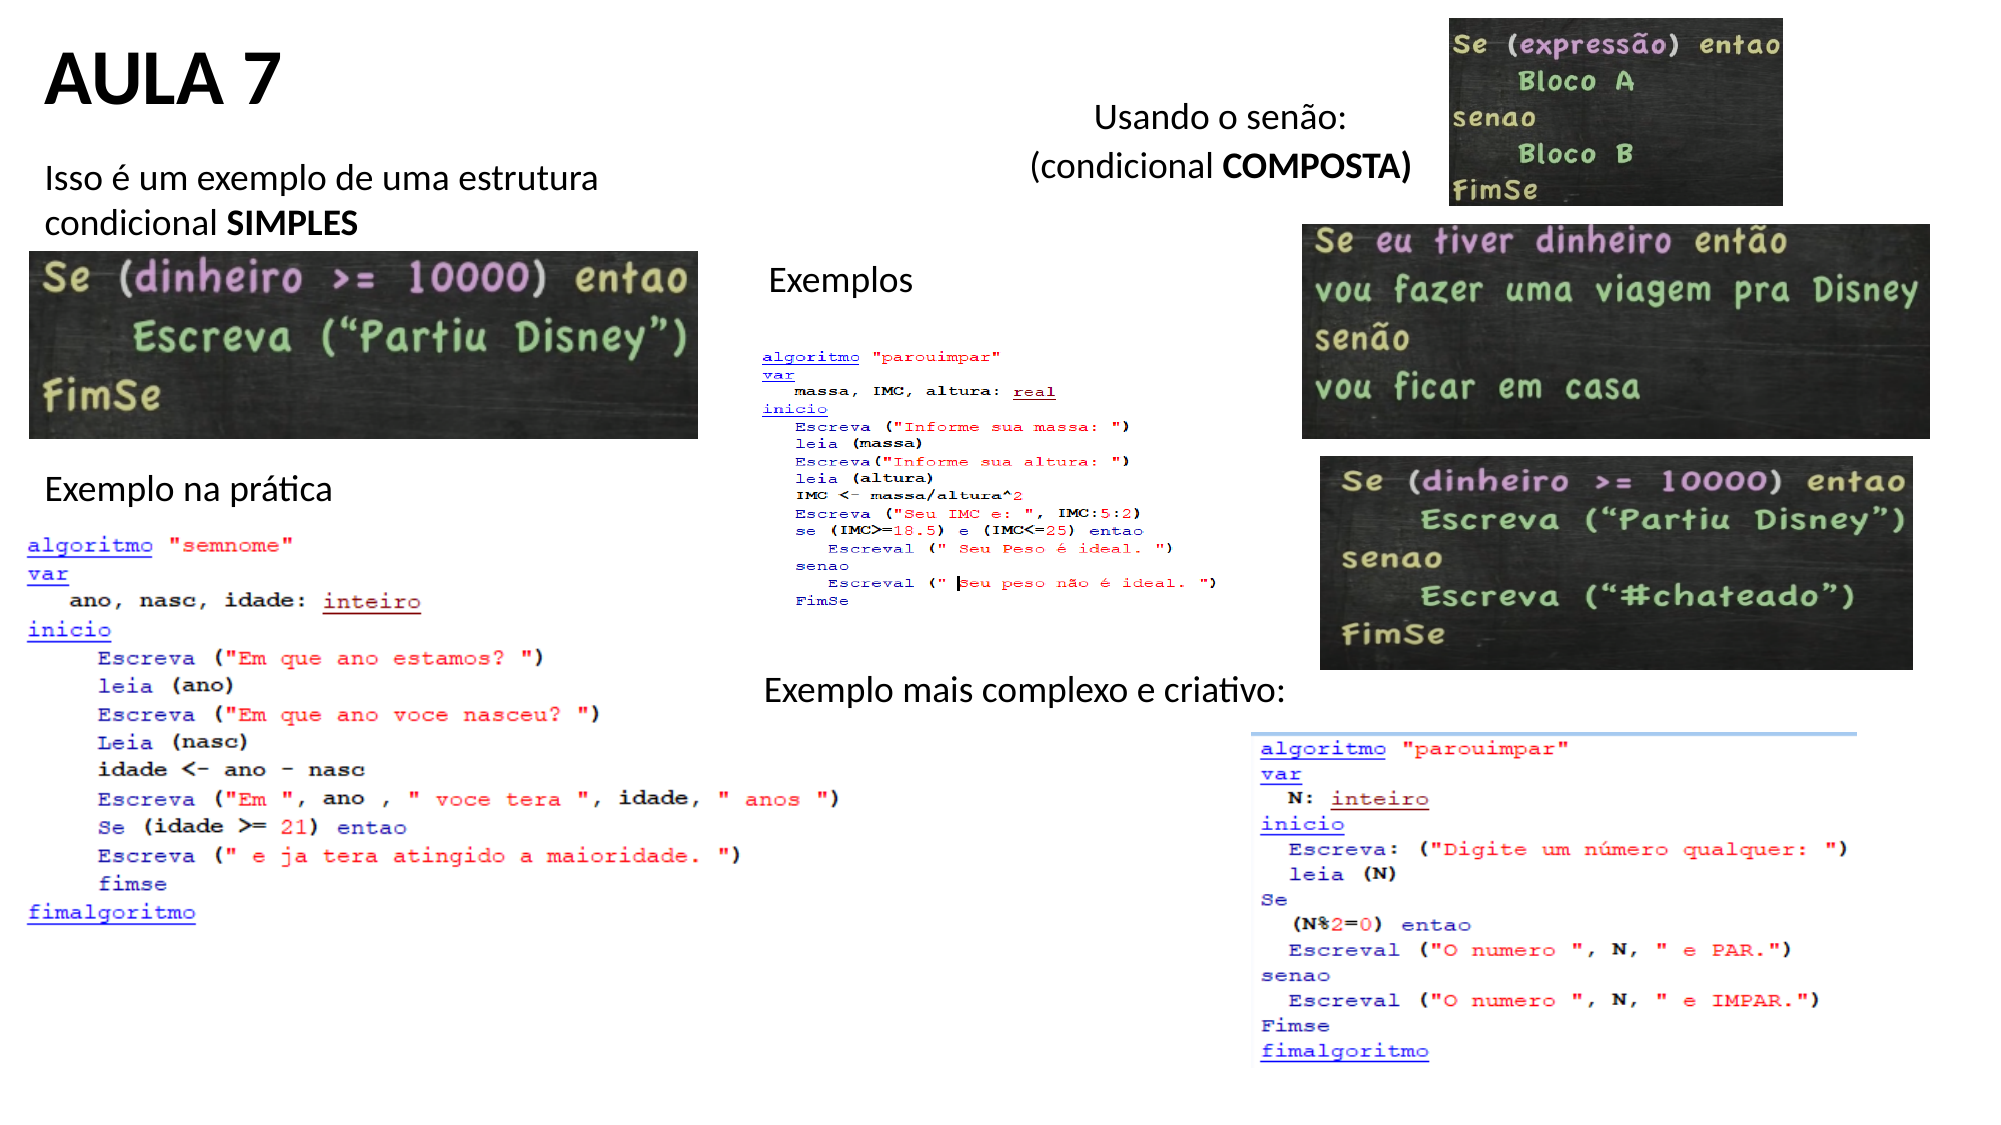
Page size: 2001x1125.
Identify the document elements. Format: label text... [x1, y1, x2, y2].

picture [29, 251, 698, 439]
picture [1302, 224, 1930, 439]
text_box Exemplos [753, 247, 929, 308]
text_box Isso é um exemplo de uma estrutura condicional SIMPLES [29, 145, 698, 250]
text_box Exemplo na prática [29, 456, 698, 516]
text_box AULA 7 [29, 18, 494, 129]
text_box (condicional COMPOSTA) [1014, 133, 1428, 193]
picture [21, 349, 1264, 933]
text_box Exemplo mais complexo e criativo: [850, 657, 1302, 718]
picture [1251, 732, 1857, 1068]
text_box Usando o senão: [1079, 84, 1363, 133]
picture [1319, 456, 1913, 670]
picture [1449, 18, 1783, 206]
